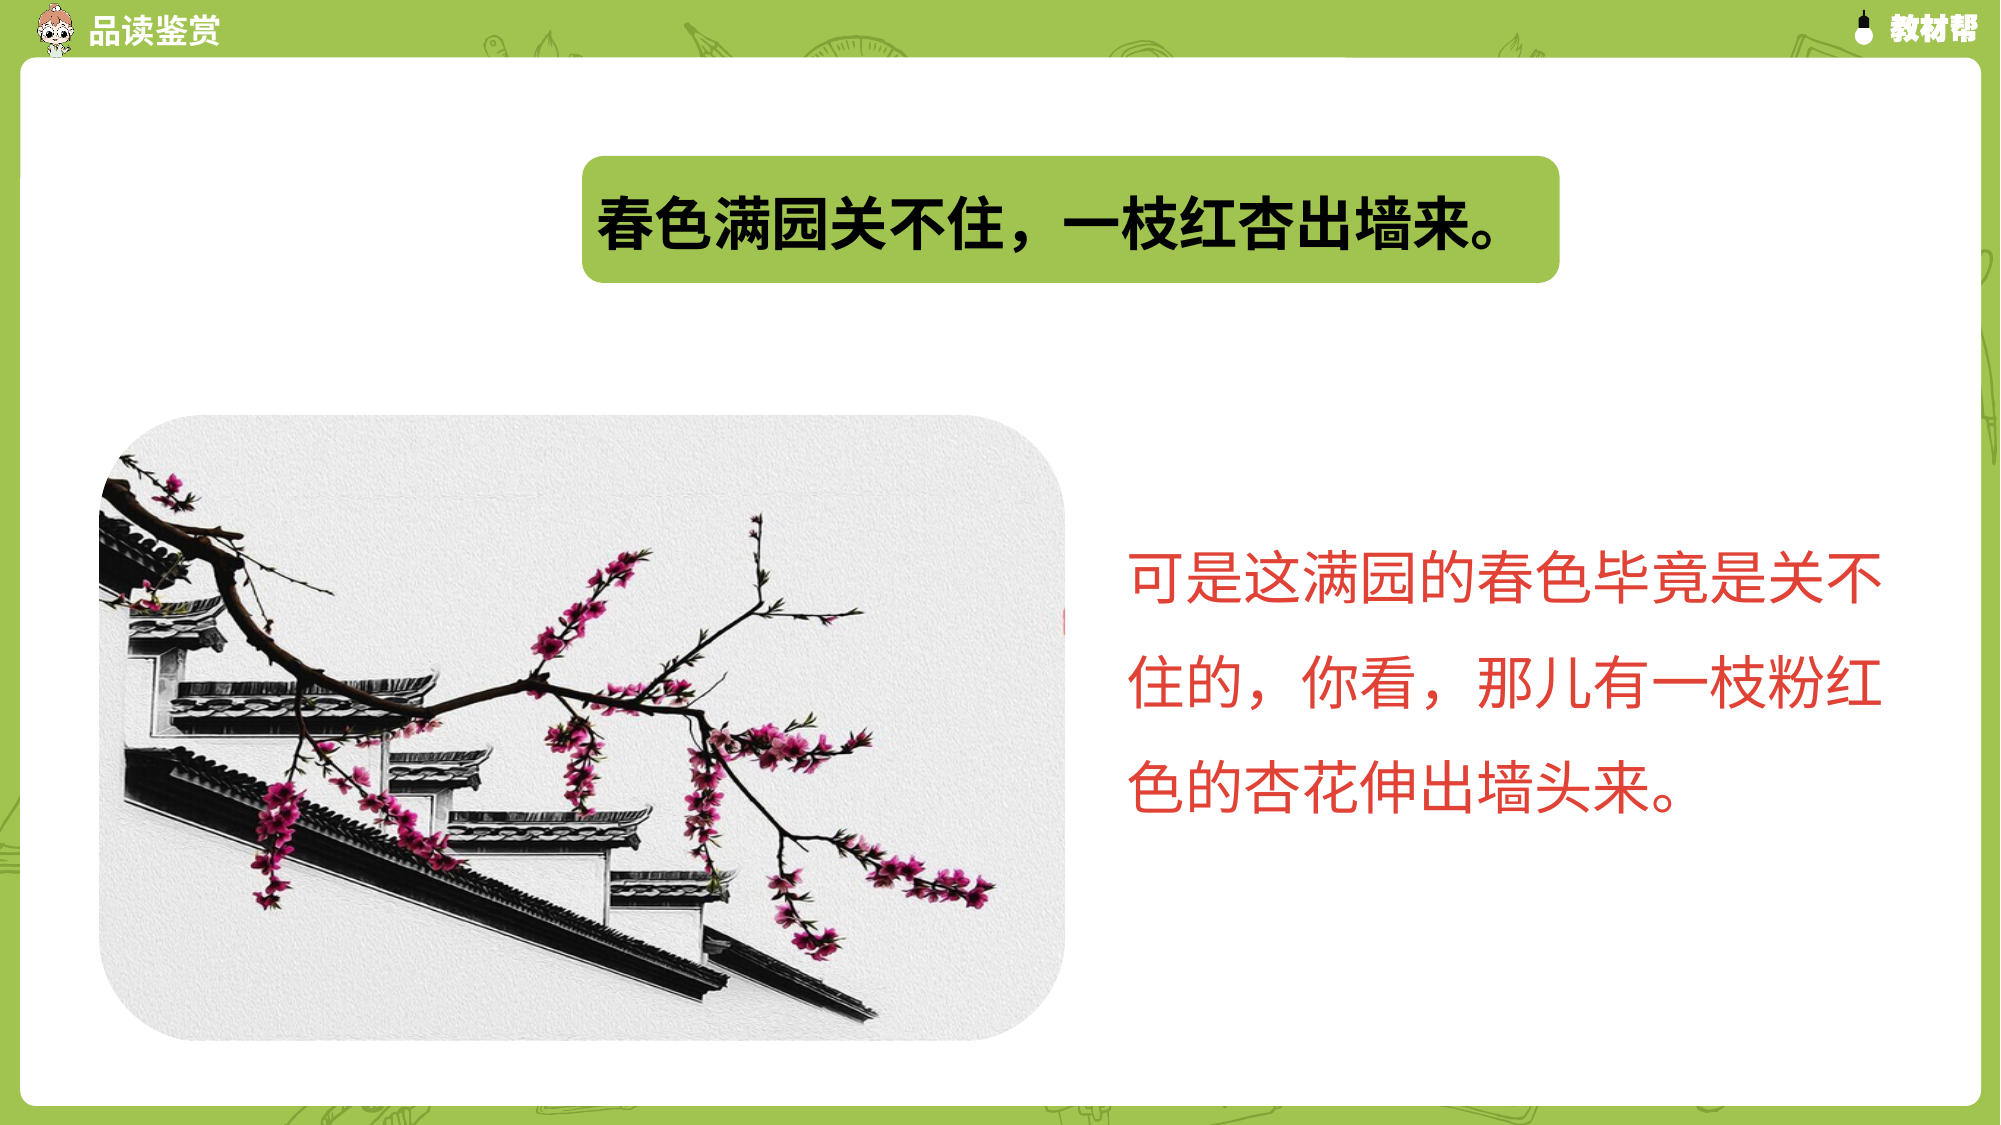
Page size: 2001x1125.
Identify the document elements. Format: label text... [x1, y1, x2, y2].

text_box [581, 155, 1561, 284]
picture [99, 414, 1066, 1042]
text_box 可是这满园的春色毕竟是关不住的，你看，那儿有一枝粉红色的杏花伸出墙头来。 [1112, 498, 1912, 829]
text_box 春色满园关不住，一枝红杏出墙来。 [582, 179, 1534, 265]
picture [36, 1, 75, 58]
